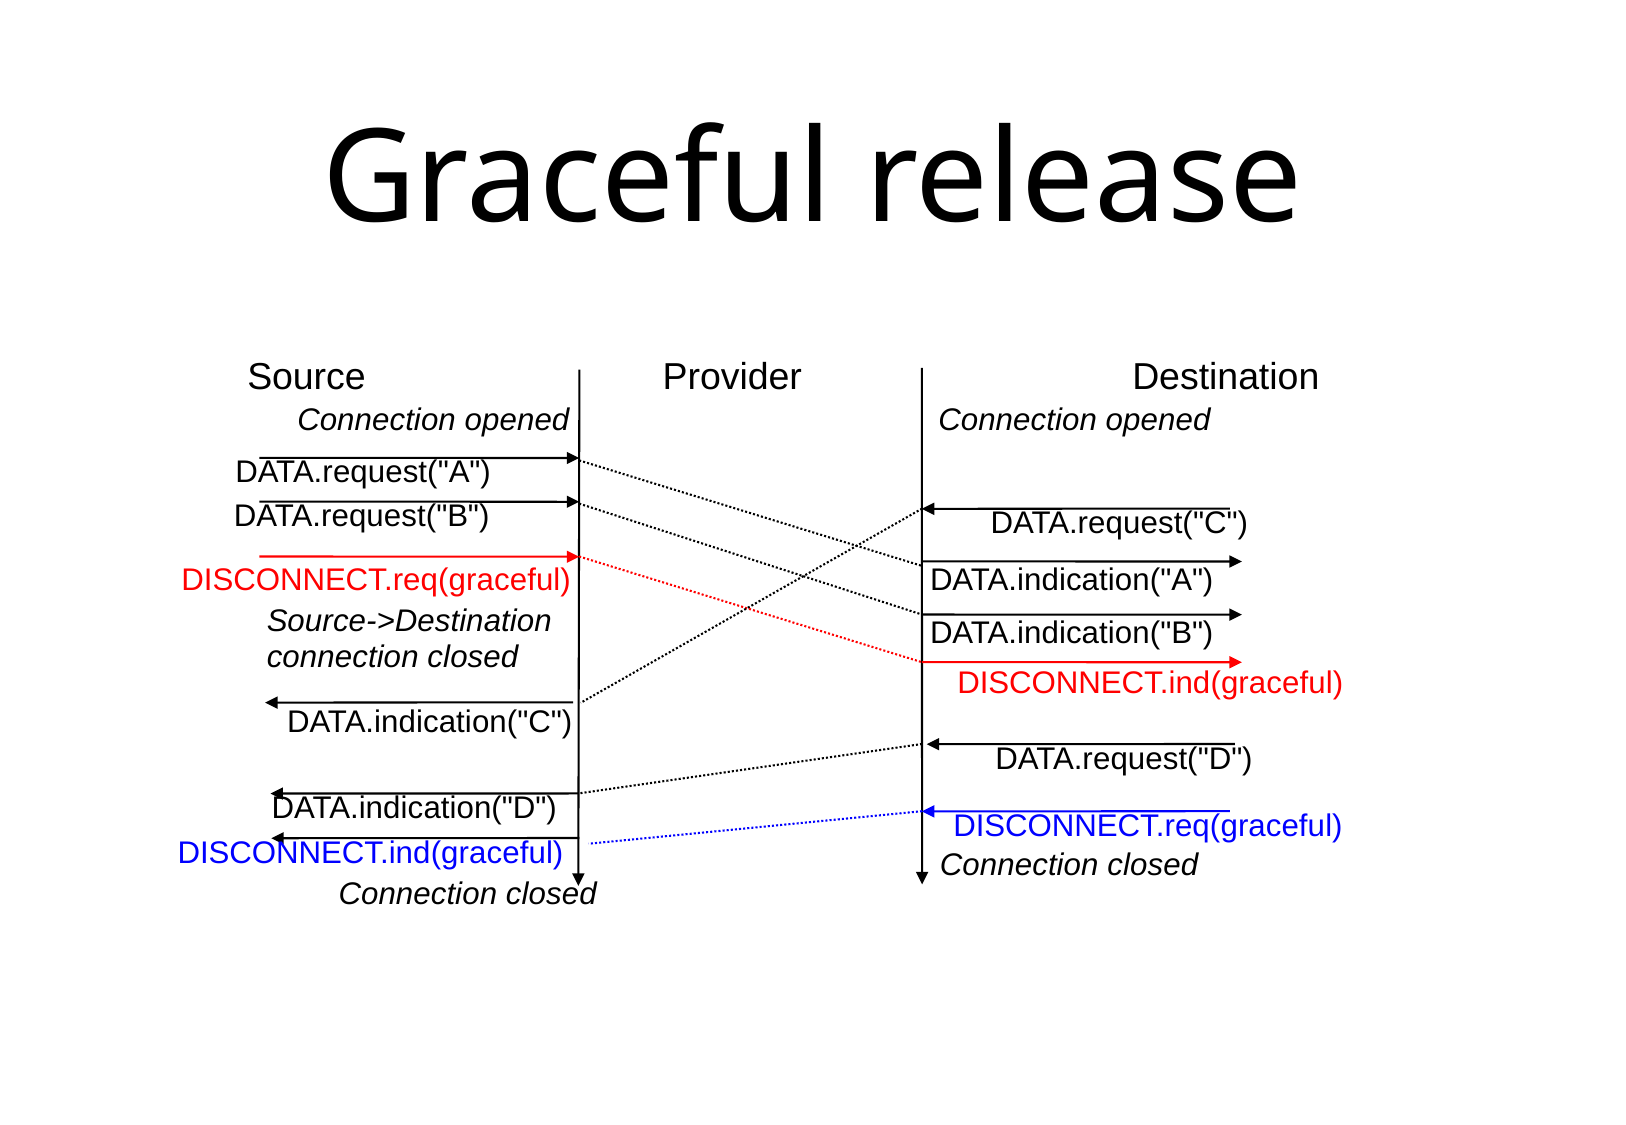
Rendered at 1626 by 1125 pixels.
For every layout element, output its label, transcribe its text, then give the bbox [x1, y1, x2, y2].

text_box [273, 832, 284, 837]
text_box Destination [1132, 359, 1320, 398]
text_box Source [247, 359, 366, 398]
text_box [259, 550, 579, 563]
text_box [921, 608, 1242, 621]
text_box DATA.request("C") [990, 508, 1249, 540]
text_box Connection opened [938, 401, 1212, 439]
text_box DATA.indication("D") [271, 793, 558, 825]
text_box [922, 656, 1242, 668]
text_box Provider [662, 359, 803, 398]
text_box DISCONNECT.req(graceful) [181, 565, 572, 597]
text_box DATA.indication("A") [930, 565, 1215, 598]
text_box Source->Destination connection closed [266, 602, 553, 675]
text_box [270, 787, 283, 794]
text_box DATA.indication("C") [287, 707, 574, 739]
text_box DATA.request("A") [235, 457, 492, 490]
text_box [921, 555, 1242, 568]
text_box [915, 812, 929, 885]
title Graceful release [158, 29, 1467, 311]
text_box DATA.request("B") [233, 501, 491, 533]
text_box DISCONNECT.req(graceful) [953, 811, 1344, 843]
text_box DATA.indication("B") [930, 618, 1215, 651]
text_box DATA.request("D") [995, 743, 1254, 776]
text_box Connection closed [338, 875, 598, 912]
text_box Connection opened [297, 401, 571, 439]
text_box [265, 696, 574, 709]
text_box [926, 738, 995, 751]
text_box DISCONNECT.ind(graceful) [957, 668, 1344, 700]
text_box [922, 805, 953, 818]
text_box [491, 495, 580, 508]
text_box [492, 451, 580, 465]
text_box [921, 502, 990, 516]
text_box DISCONNECT.ind(graceful) [177, 837, 565, 870]
text_box Connection closed [940, 846, 1199, 883]
